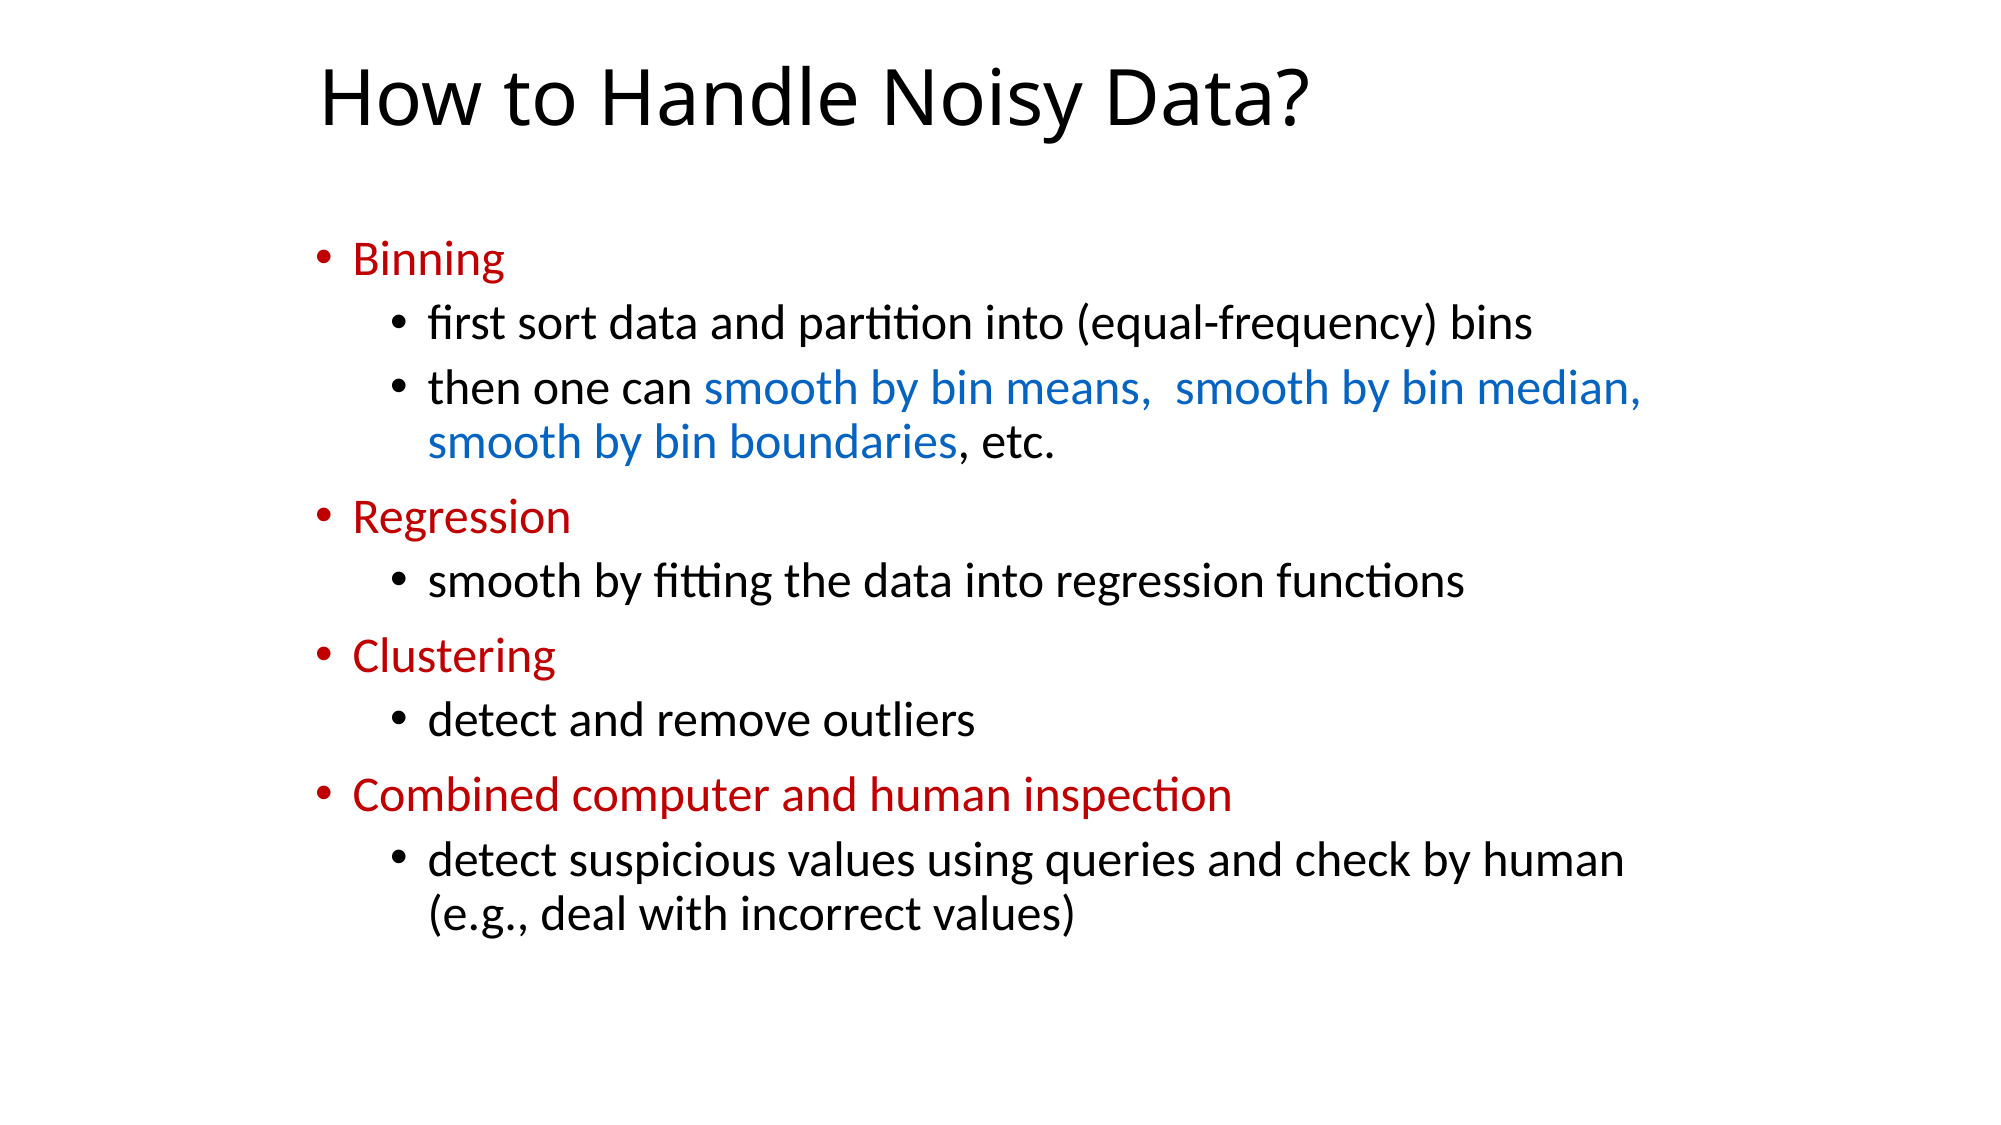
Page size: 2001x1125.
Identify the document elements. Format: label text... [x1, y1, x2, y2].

list Binning first sort data and partition into (equal-frequency) bins then one can smooth by bin means, smooth by bin median, smooth by bin boundaries, etc. Regression smooth by fitting the data into regression functions Clustering detect and remove outliers Combined computer and human inspection detect suspicious values using queries and check by human (e.g., deal with incorrect values) [300, 224, 1675, 1050]
title How to Handle Noisy Data? [303, 50, 1713, 150]
